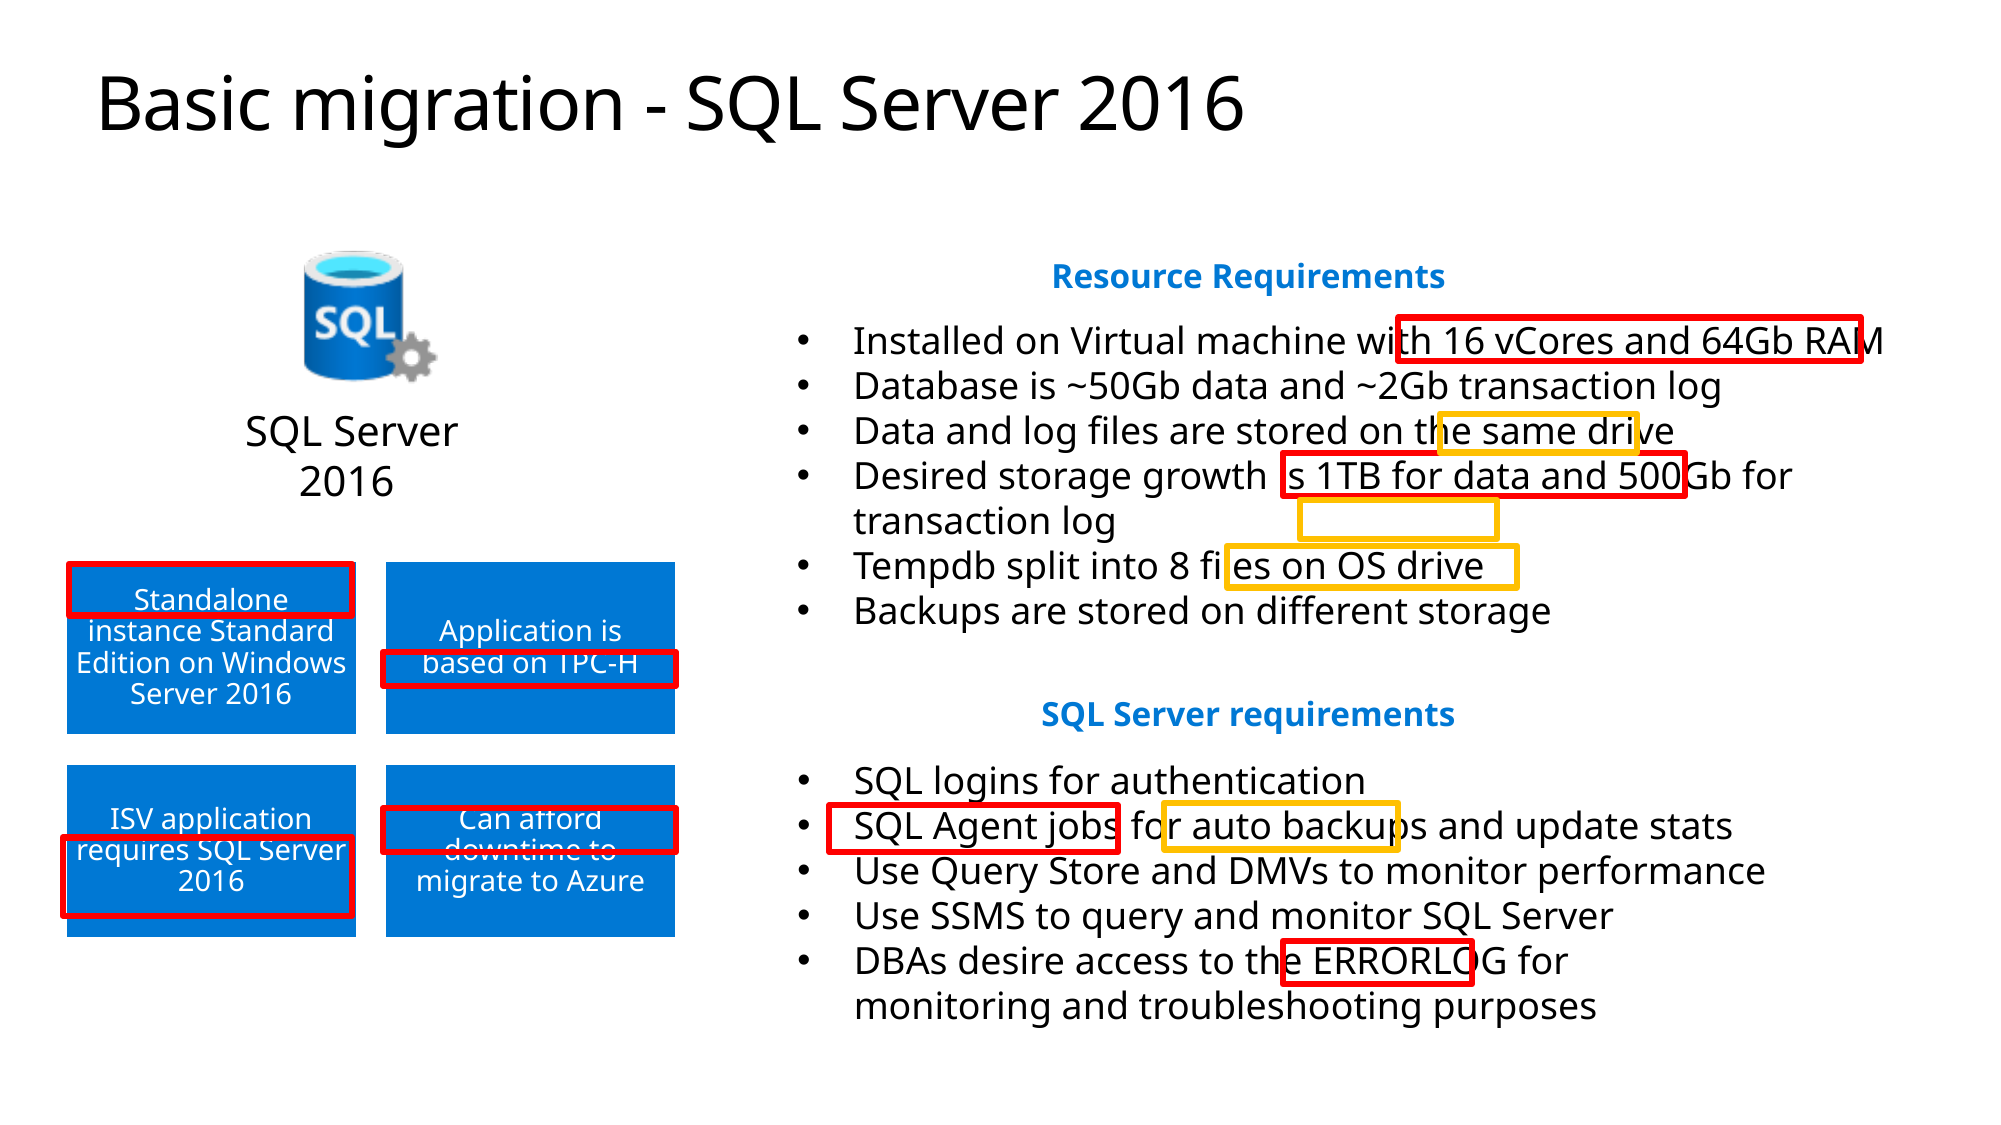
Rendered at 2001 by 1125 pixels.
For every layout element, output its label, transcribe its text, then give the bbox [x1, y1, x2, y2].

text_box SQL Server 2016 [217, 405, 487, 495]
text_box Resource Requirements [1025, 247, 1472, 303]
text_box SQL logins for authentication SQL Agent jobs for auto backups and update stats Use Query Store and DMVs to monitor performance Use SSMS to query and monitor SQL Server DBAs desire access to the ERRORLOG for monitoring and troubleshooting purposes [782, 749, 1791, 1035]
text_box [828, 805, 1119, 853]
text_box Installed on Virtual machine with 16 vCores and 64Gb RAM Database is ~50Gb data and ~2Gb transaction log Data and log files are stored on the same drive Desired storage growth is 1TB for data and 500Gb for transaction log Tempdb split into 8 files on OS drive Backups are stored on different storage [796, 317, 2000, 632]
text_box [1163, 802, 1399, 850]
text_box [1299, 499, 1498, 540]
text_box SQL Server requirements [1025, 685, 1472, 741]
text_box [65, 495, 676, 1004]
picture [301, 248, 440, 386]
text_box [1439, 413, 1638, 453]
text_box [1282, 452, 1686, 497]
title Basic migration - SQL Server 2016 [94, 55, 1903, 147]
text_box [1282, 940, 1473, 985]
text_box [1398, 317, 1862, 362]
text_box [1226, 545, 1518, 588]
